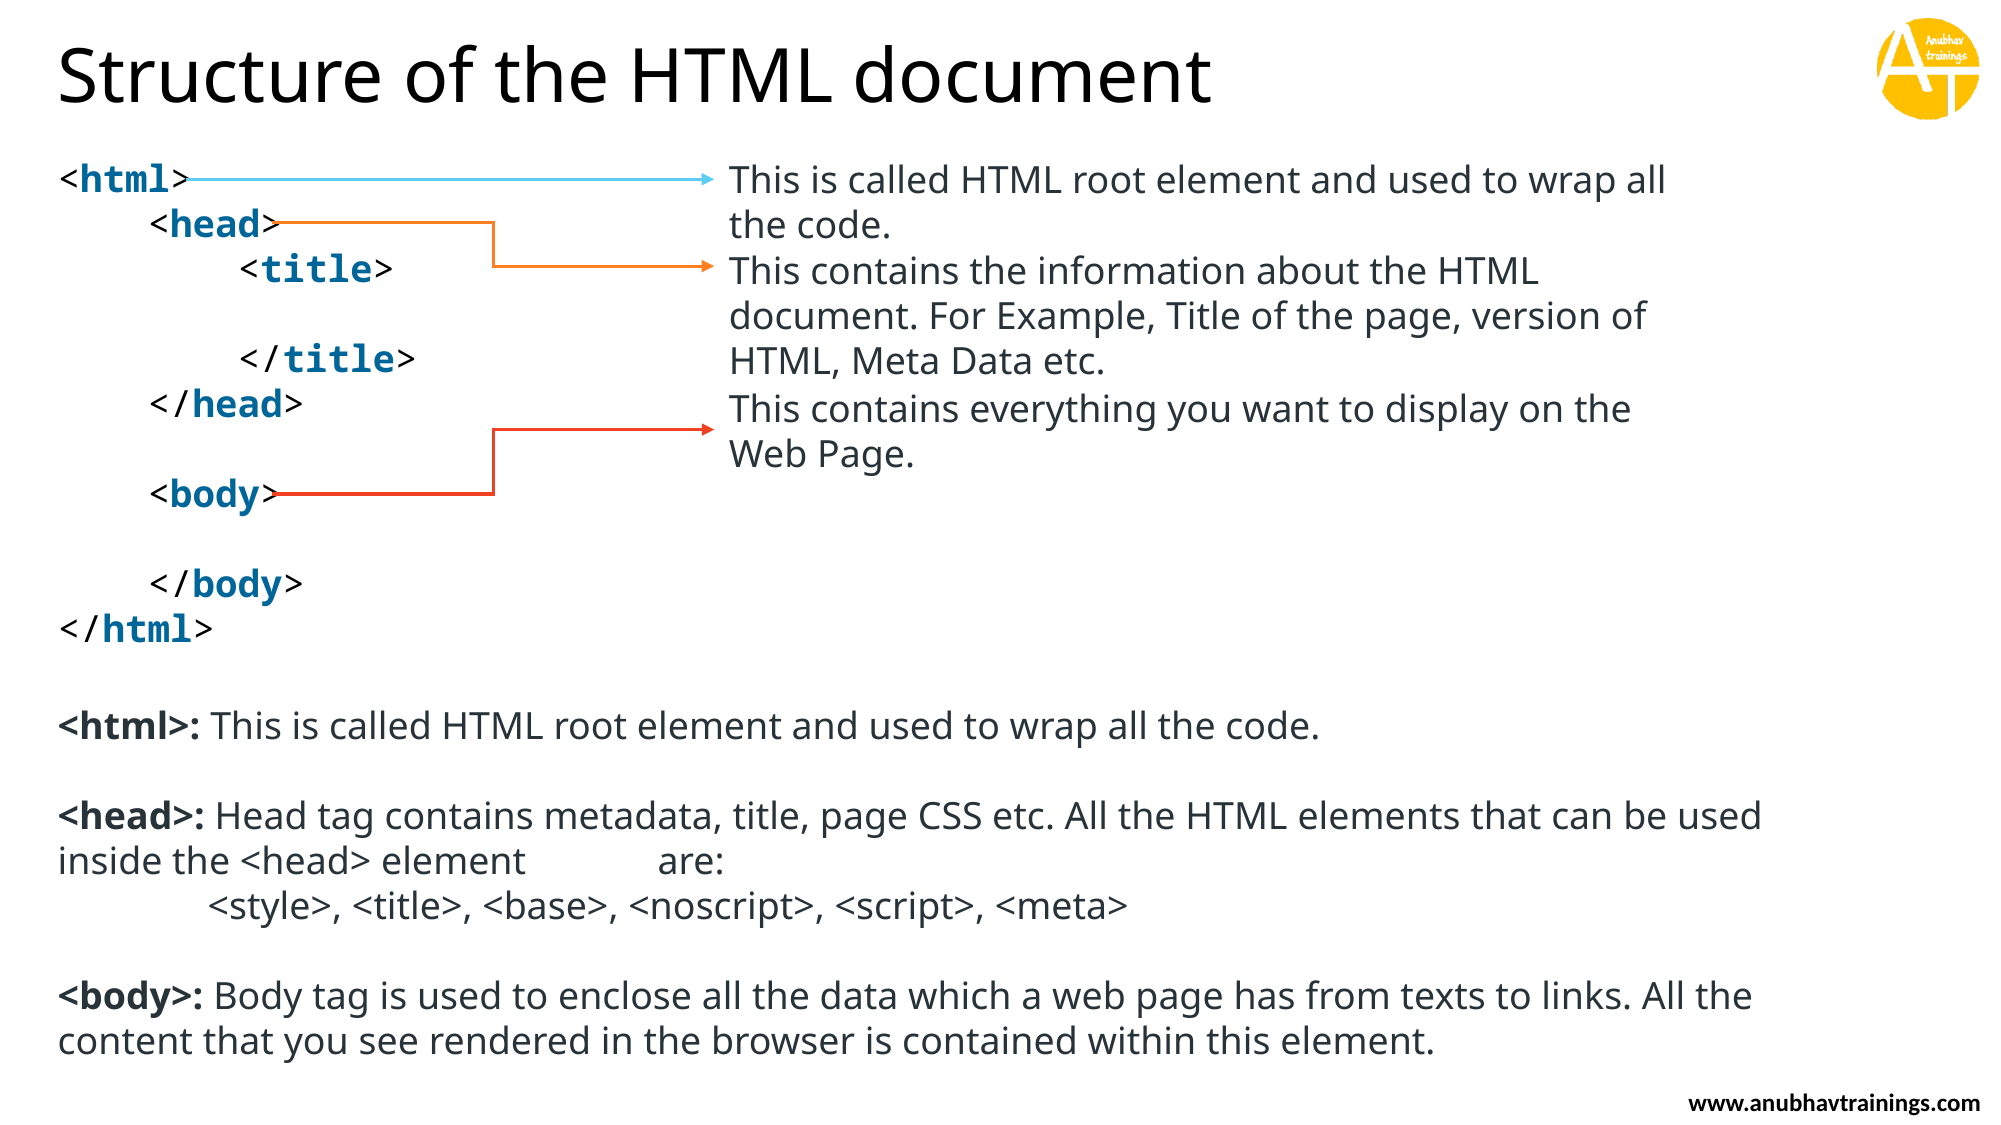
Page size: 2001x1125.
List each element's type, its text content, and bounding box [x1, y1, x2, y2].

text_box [42, 147, 1715, 663]
footer www.anubhavtrainings.com [1669, 1089, 2000, 1114]
text_box Structure of the HTML document [42, 30, 1866, 128]
picture [1866, 11, 1985, 128]
text_box <html>: This is called HTML root element and used to wrap all the code. <head>: Head tag contains metadata, title, page CSS etc. All the HTML elements that can be used inside the <head> element are: <style>, <title>, <base>, <noscript>, <script>, <meta> <body>: Body tag is used to enclose all the data which a web page has from texts to links. All the content that you see rendered in the browser is contained within this element. [42, 694, 1882, 1069]
